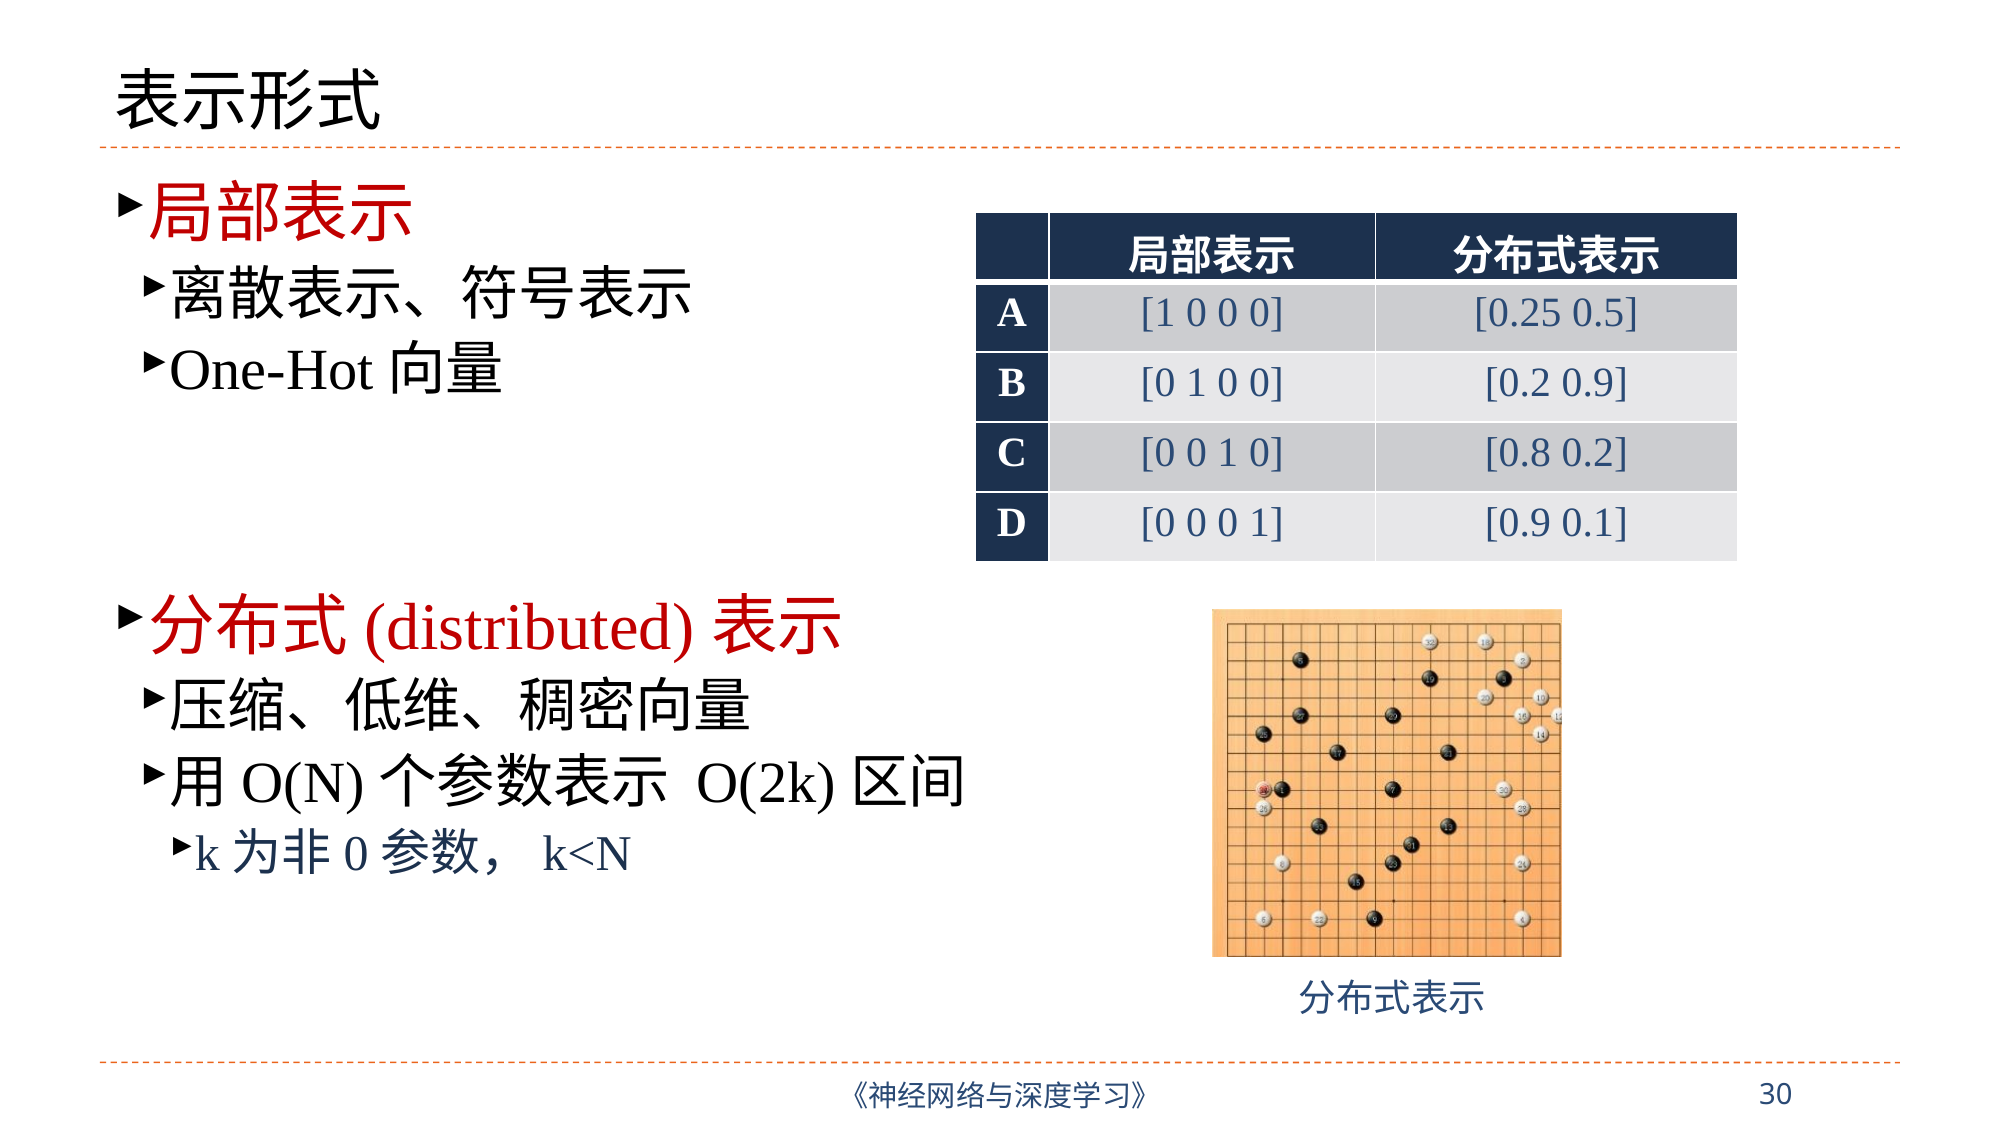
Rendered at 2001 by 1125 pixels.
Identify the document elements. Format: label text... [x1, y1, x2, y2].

picture [1212, 609, 1562, 957]
table_header [976, 213, 1048, 279]
table_header 分布式表示 [1376, 213, 1737, 279]
table_cell A [976, 285, 1048, 351]
table_cell [0.2 0.9] [1376, 353, 1737, 421]
table_cell [0 0 0 1] [1050, 493, 1375, 561]
table_cell D [976, 493, 1048, 561]
table_cell [1 0 0 0] [1050, 285, 1375, 351]
list 局部表示 离散表示、符号表示 One-Hot向量 分布式(distributed)表示 压缩、低维、稠密向量 用O(N)个参数表示 O(2k)区间 k为非0参数，k<N [99, 162, 1900, 1050]
text_box 分布式表示 [1209, 968, 1502, 1027]
title 表示形式 [99, 24, 1900, 146]
table_cell [0.9 0.1] [1376, 493, 1737, 561]
table_header 局部表示 [1050, 213, 1375, 279]
table_cell [0 1 0 0] [1050, 353, 1375, 421]
table_cell [0.25 0.5] [1376, 285, 1737, 351]
table_cell [0 0 1 0] [1050, 423, 1375, 491]
table_cell B [976, 353, 1048, 421]
table_cell [0.8 0.2] [1376, 423, 1737, 491]
table_cell C [976, 423, 1048, 491]
